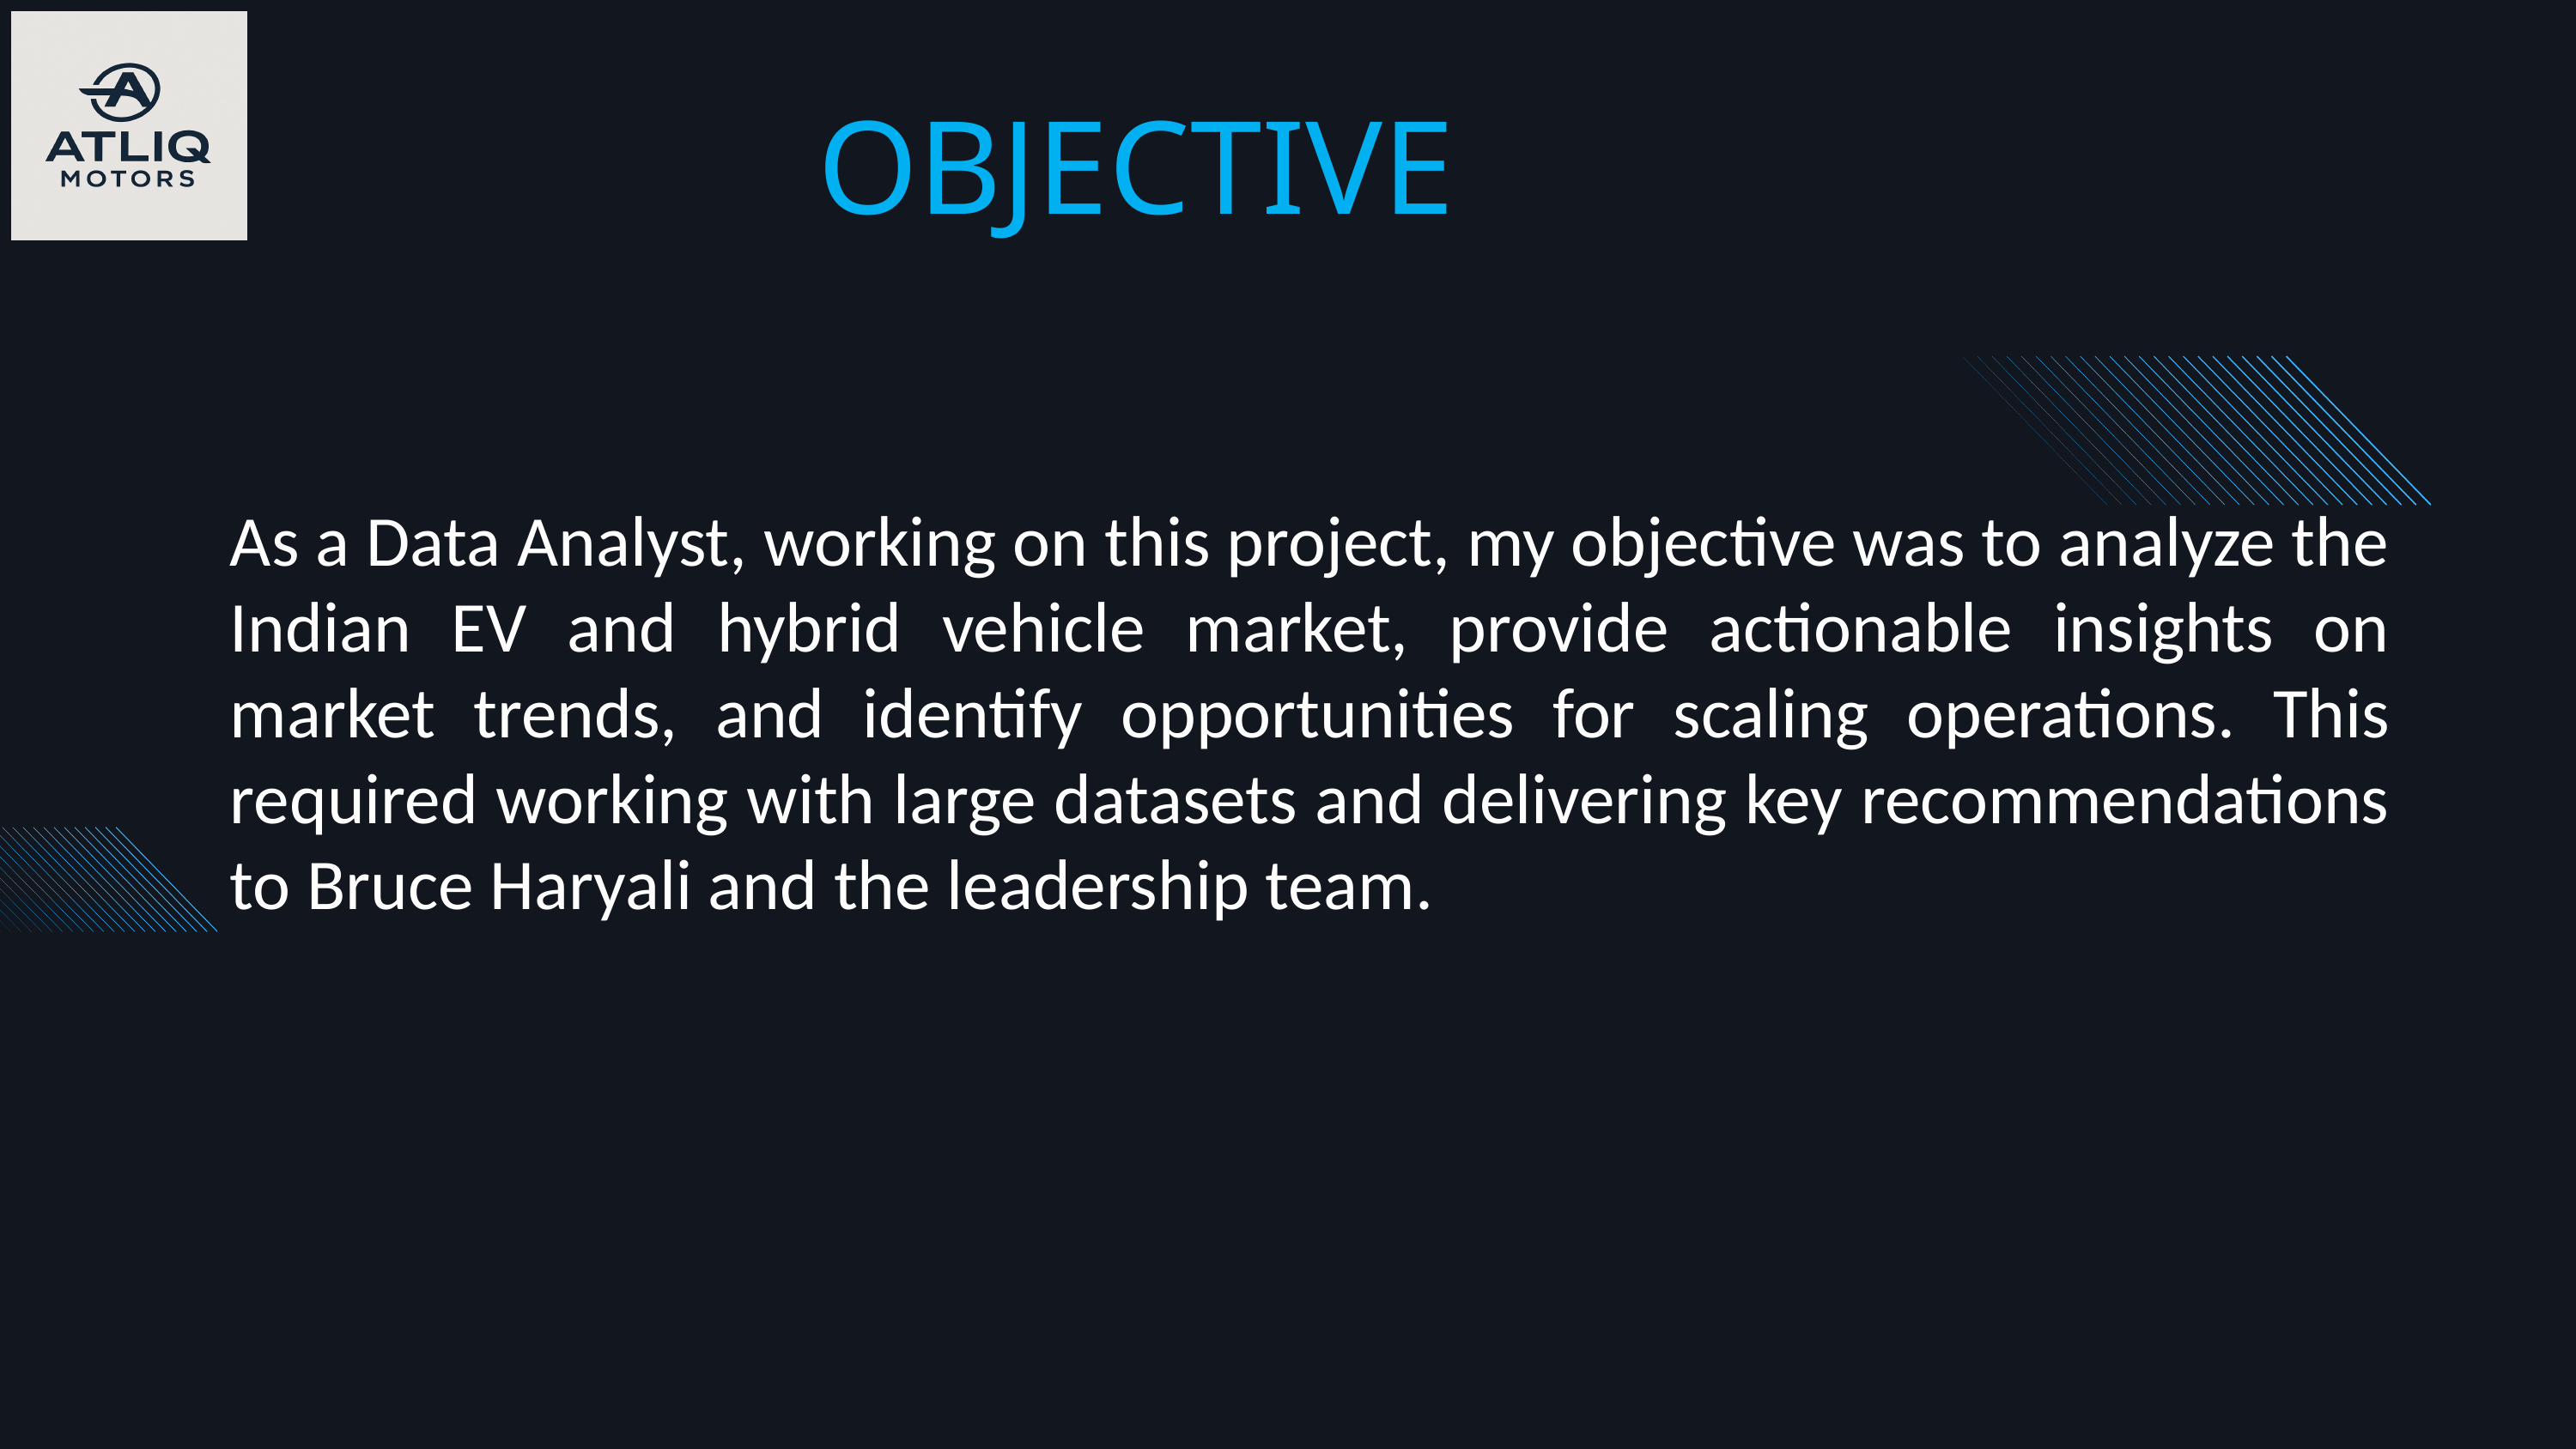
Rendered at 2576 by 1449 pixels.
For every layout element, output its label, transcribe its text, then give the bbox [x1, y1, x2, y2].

picture [11, 11, 247, 240]
text_box [0, 827, 218, 932]
text_box [1962, 355, 2432, 506]
text_box As a Data Analyst, working on this project, my objective was to analyze the Indian EV and hybrid vehicle market, provide actionable insights on market trends, and identify opportunities for scaling operations. This required working with large datasets and delivering key recommendations to Bruce Haryali and the leadership team. [217, 488, 2404, 931]
text_box OBJECTIVE [805, 79, 2318, 247]
